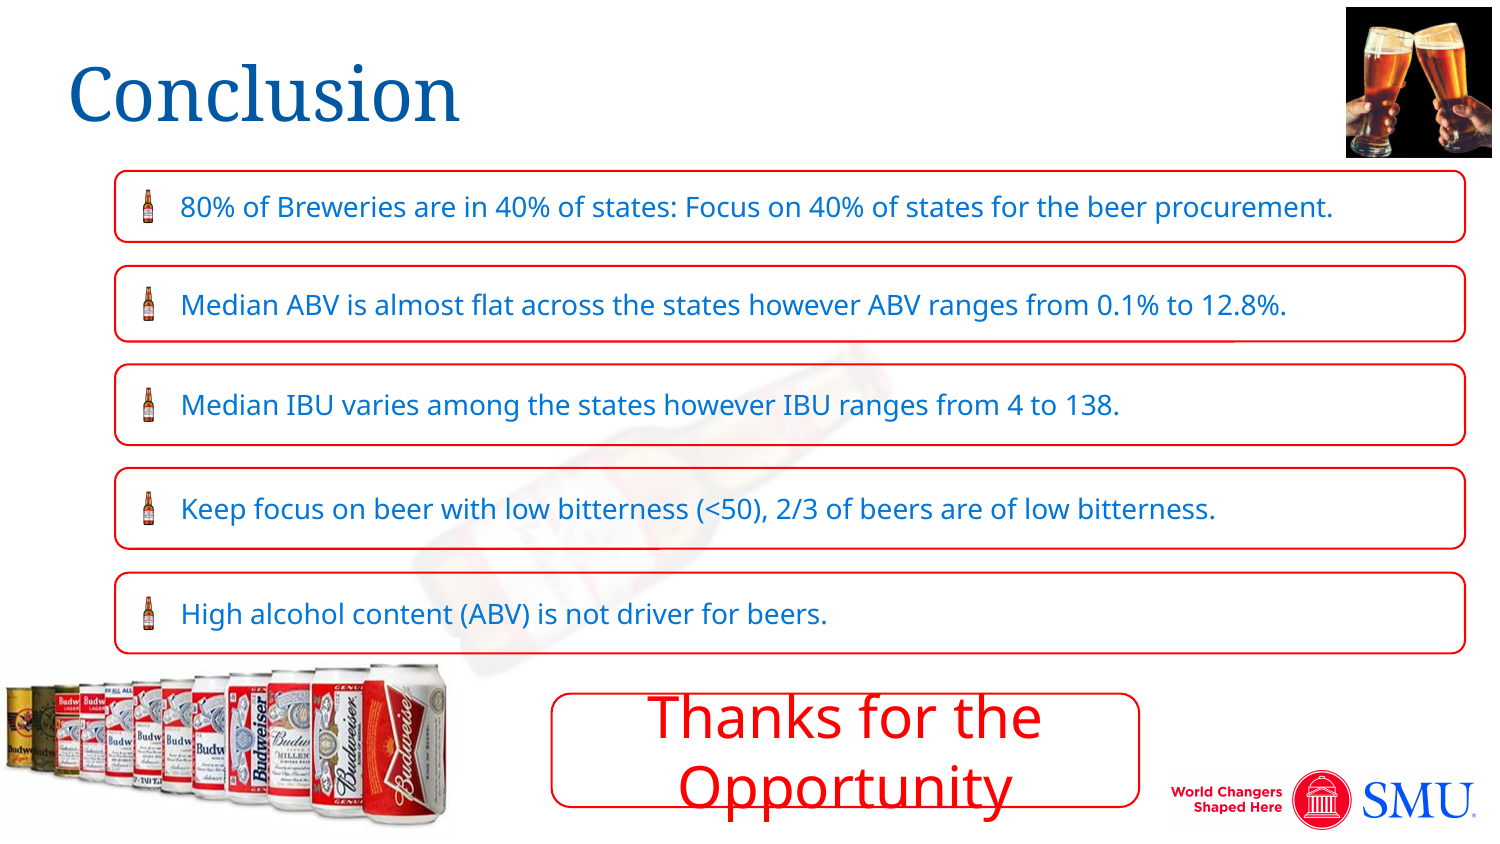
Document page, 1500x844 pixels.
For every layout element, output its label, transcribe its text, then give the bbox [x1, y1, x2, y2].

text_box 80% of Breweries are in 40% of states: Focus on 40% of states for the beer procurement. [113, 169, 1467, 243]
title Conclusion [52, 0, 1500, 194]
picture [1346, 6, 1492, 158]
picture [133, 488, 164, 528]
text_box Median ABV is almost flat across the states however ABV ranges from 0.1% to 12.8%. [114, 264, 1467, 343]
text_box Median IBU varies among the states however IBU ranges from 4 to 138. [114, 363, 1467, 447]
picture [1171, 770, 1476, 830]
picture [133, 593, 164, 633]
picture [0, 638, 460, 841]
text_box High alcohol content (ABV) is not driver for beers. [114, 571, 1467, 655]
picture [133, 186, 163, 226]
picture [133, 283, 164, 324]
text_box Thanks for the Opportunity [550, 692, 1141, 809]
picture [133, 384, 164, 425]
text_box Keep focus on beer with low bitterness (<50), 2/3 of beers are of low bitterness. [114, 466, 1467, 550]
